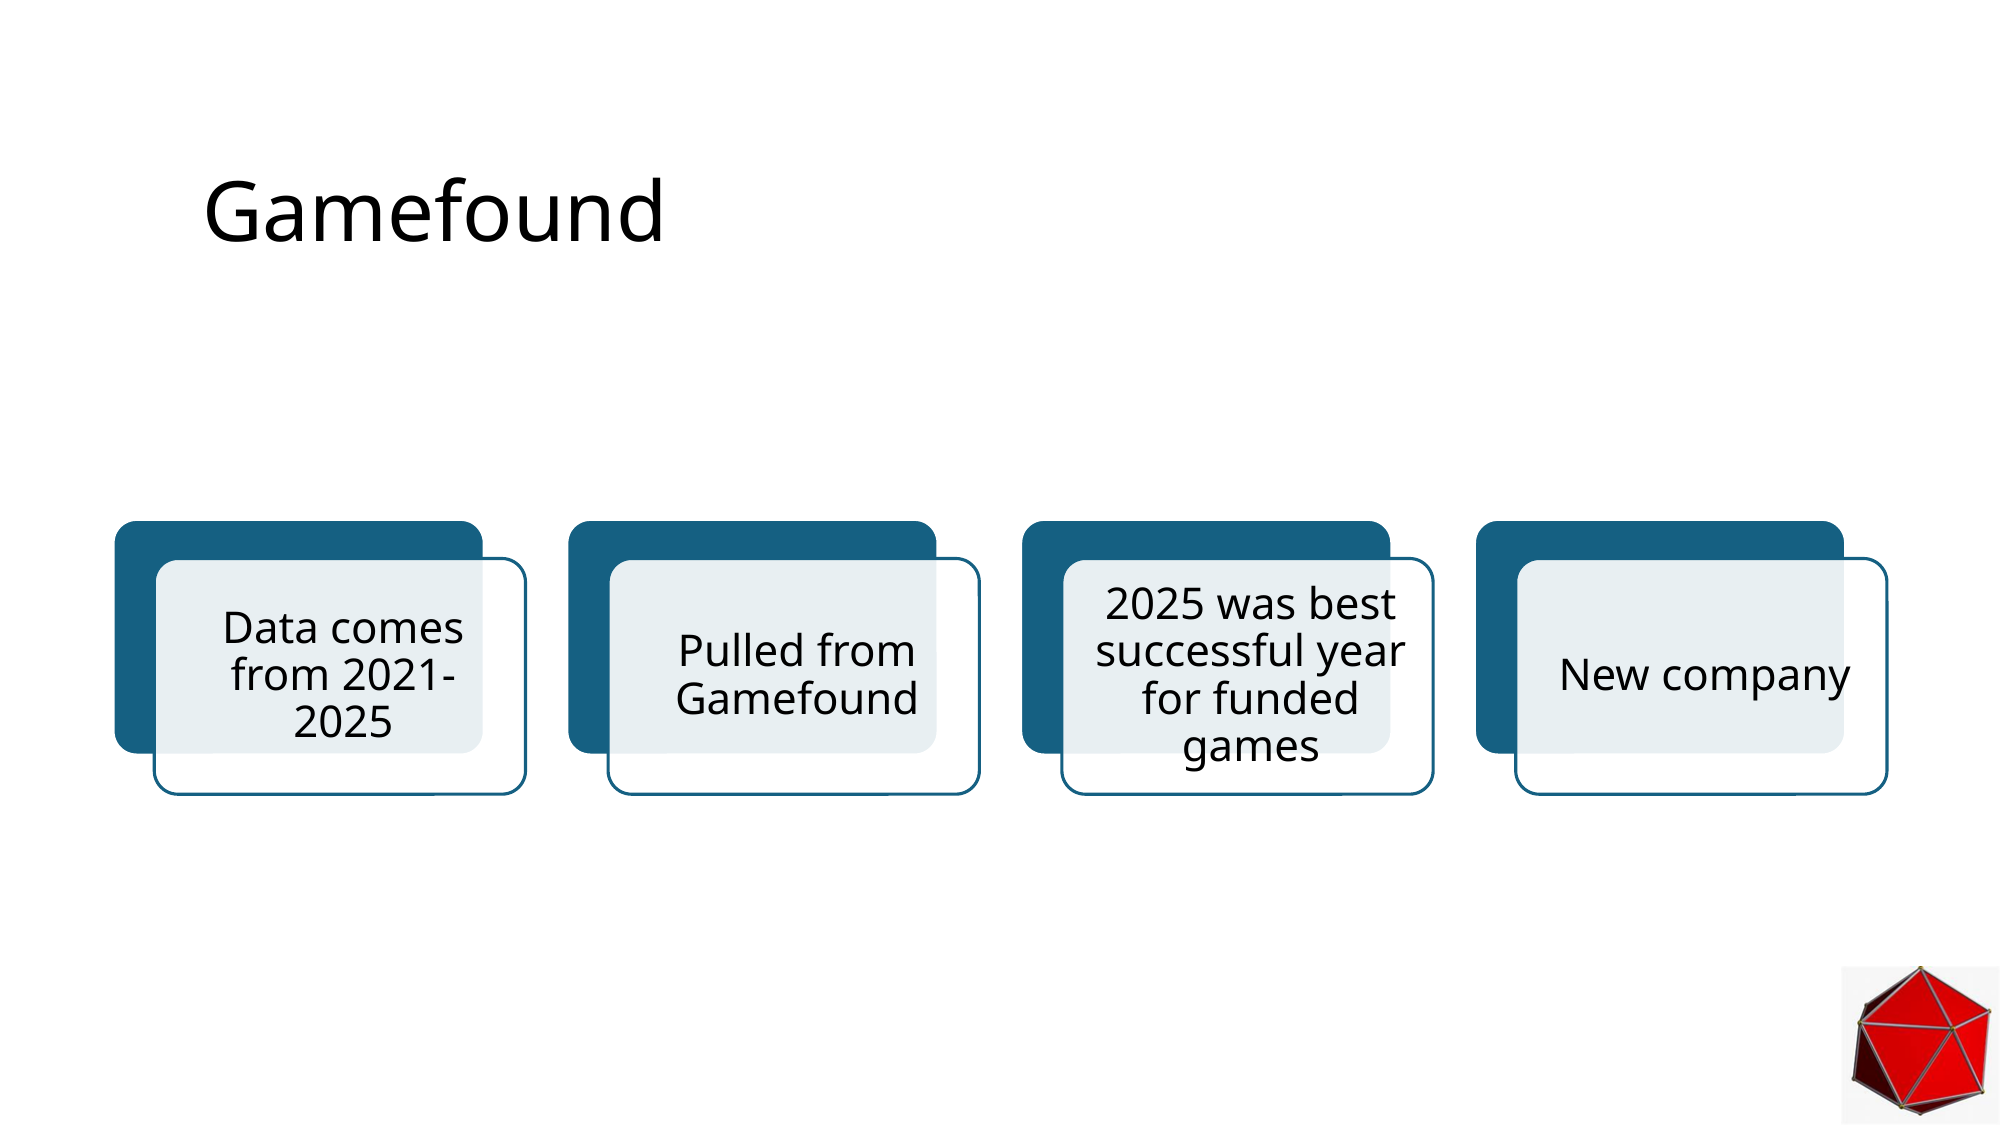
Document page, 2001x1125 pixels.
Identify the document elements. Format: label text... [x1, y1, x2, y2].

picture [1841, 966, 2000, 1125]
title Gamefound [187, 162, 1813, 275]
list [111, 350, 1888, 964]
